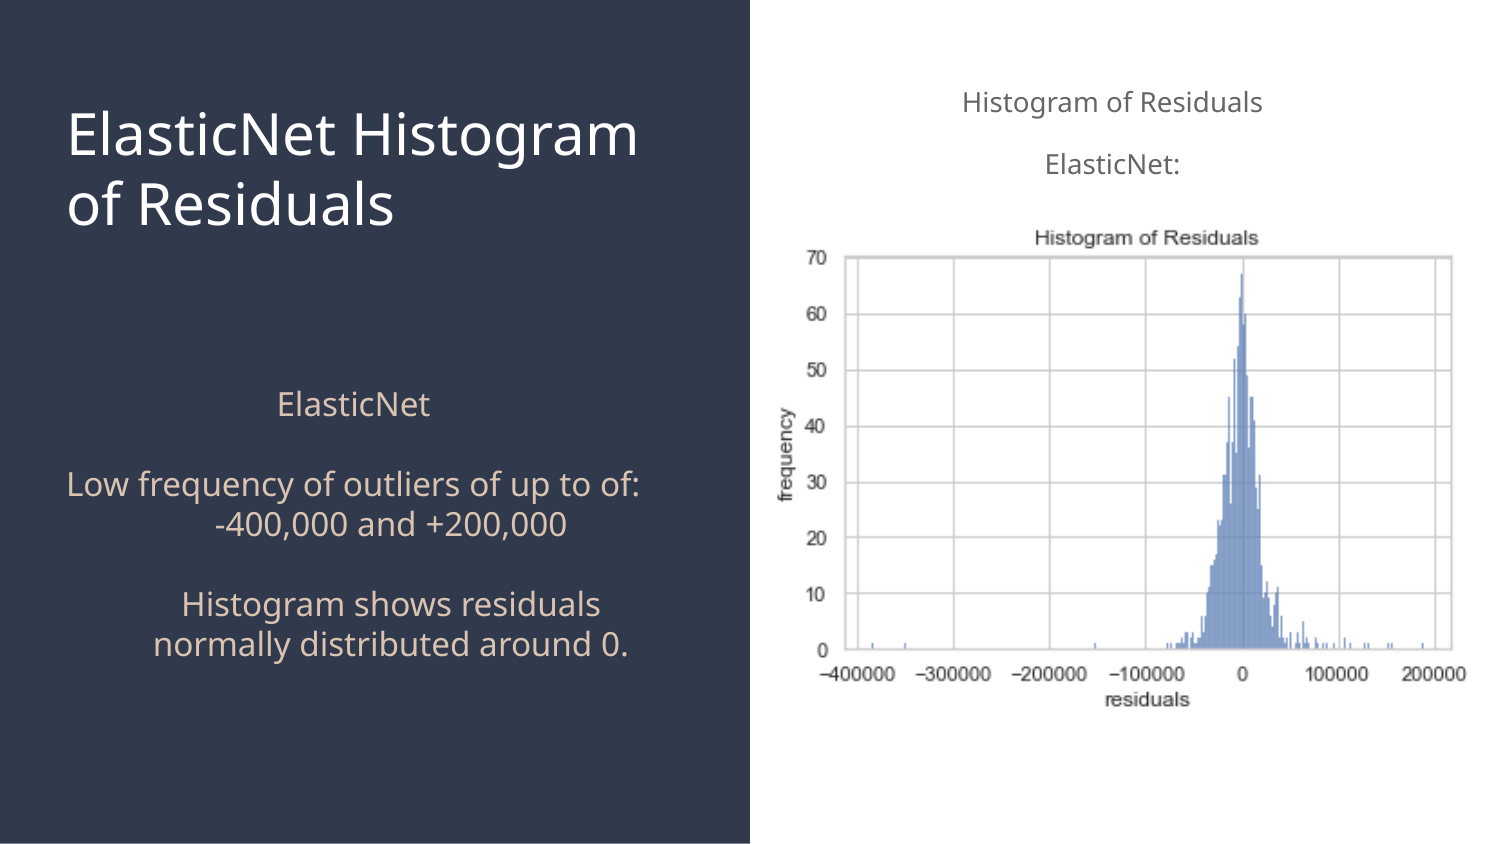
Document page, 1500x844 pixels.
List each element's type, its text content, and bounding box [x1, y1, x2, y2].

list Histogram of Residuals ElasticNet: [767, 64, 1459, 196]
subtitle ElasticNet Low frequency of outliers of up to of: -400,000 and +200,000 Histogram shows residuals normally distributed around 0. [50, 368, 658, 798]
title ElasticNet Histogram of Residuals [51, 82, 659, 419]
picture [767, 218, 1480, 724]
